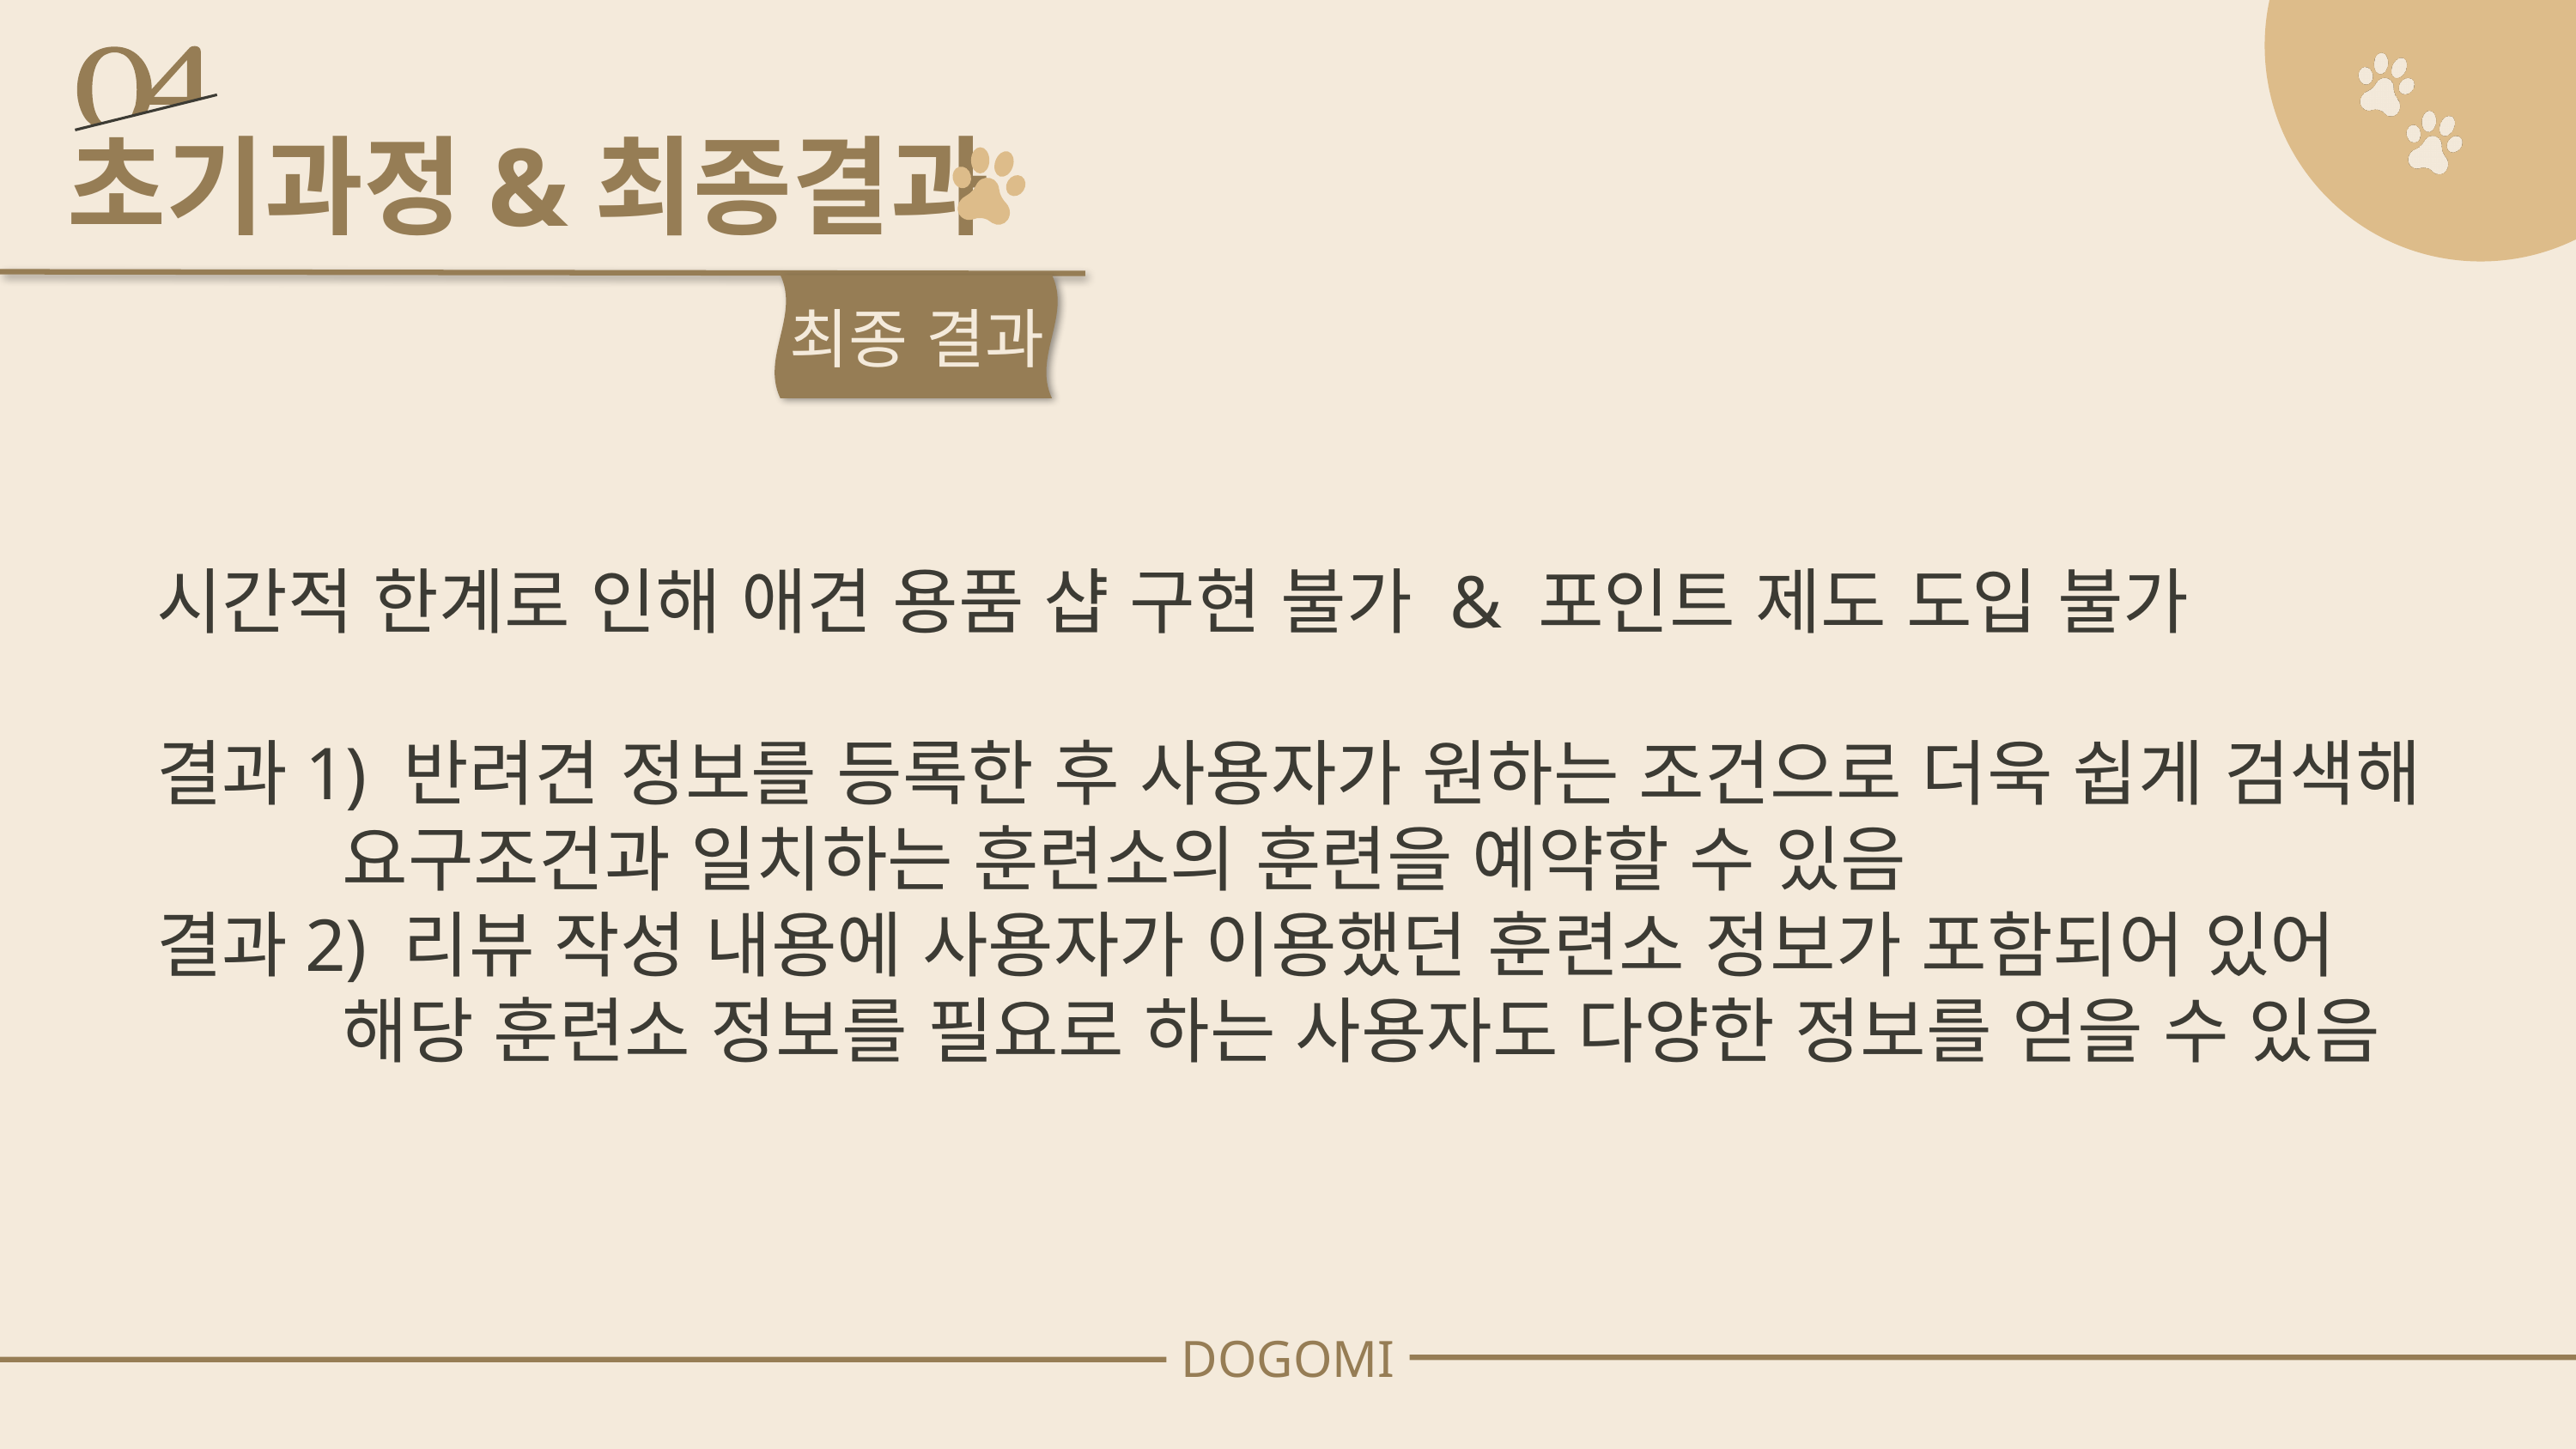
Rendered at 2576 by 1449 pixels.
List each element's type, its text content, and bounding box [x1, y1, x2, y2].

text_box 최종 결과 [776, 292, 1058, 383]
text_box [75, 45, 218, 130]
text_box [773, 346, 1054, 401]
text_box DOGOMI [1169, 1337, 1407, 1387]
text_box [952, 146, 1025, 223]
text_box [778, 273, 1060, 318]
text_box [2264, 0, 2576, 262]
text_box 시간적 한계로 인해 애견 용품 샵 구현 불가​ & 포인트 제도 도입 불가​ 결과1) 반려견 정보를 등록한 후 ​사용자가 원하는 조건으로 더욱 쉽게 검색해 요구조건과 일치하는 훈련소의 훈련을 예약할 수 있음​ 결과2) 리뷰 작성 내용에 사용자가 이용했던 훈련소 정보가 포함되어 있어 해당 훈련소 정보를 필요로 하는 사용자도 다양한 정보를 얻을 수 있음​ [143, 549, 2435, 1078]
text_box 초기과정&최종결과​ [54, 112, 1002, 254]
picture [2343, 47, 2474, 178]
